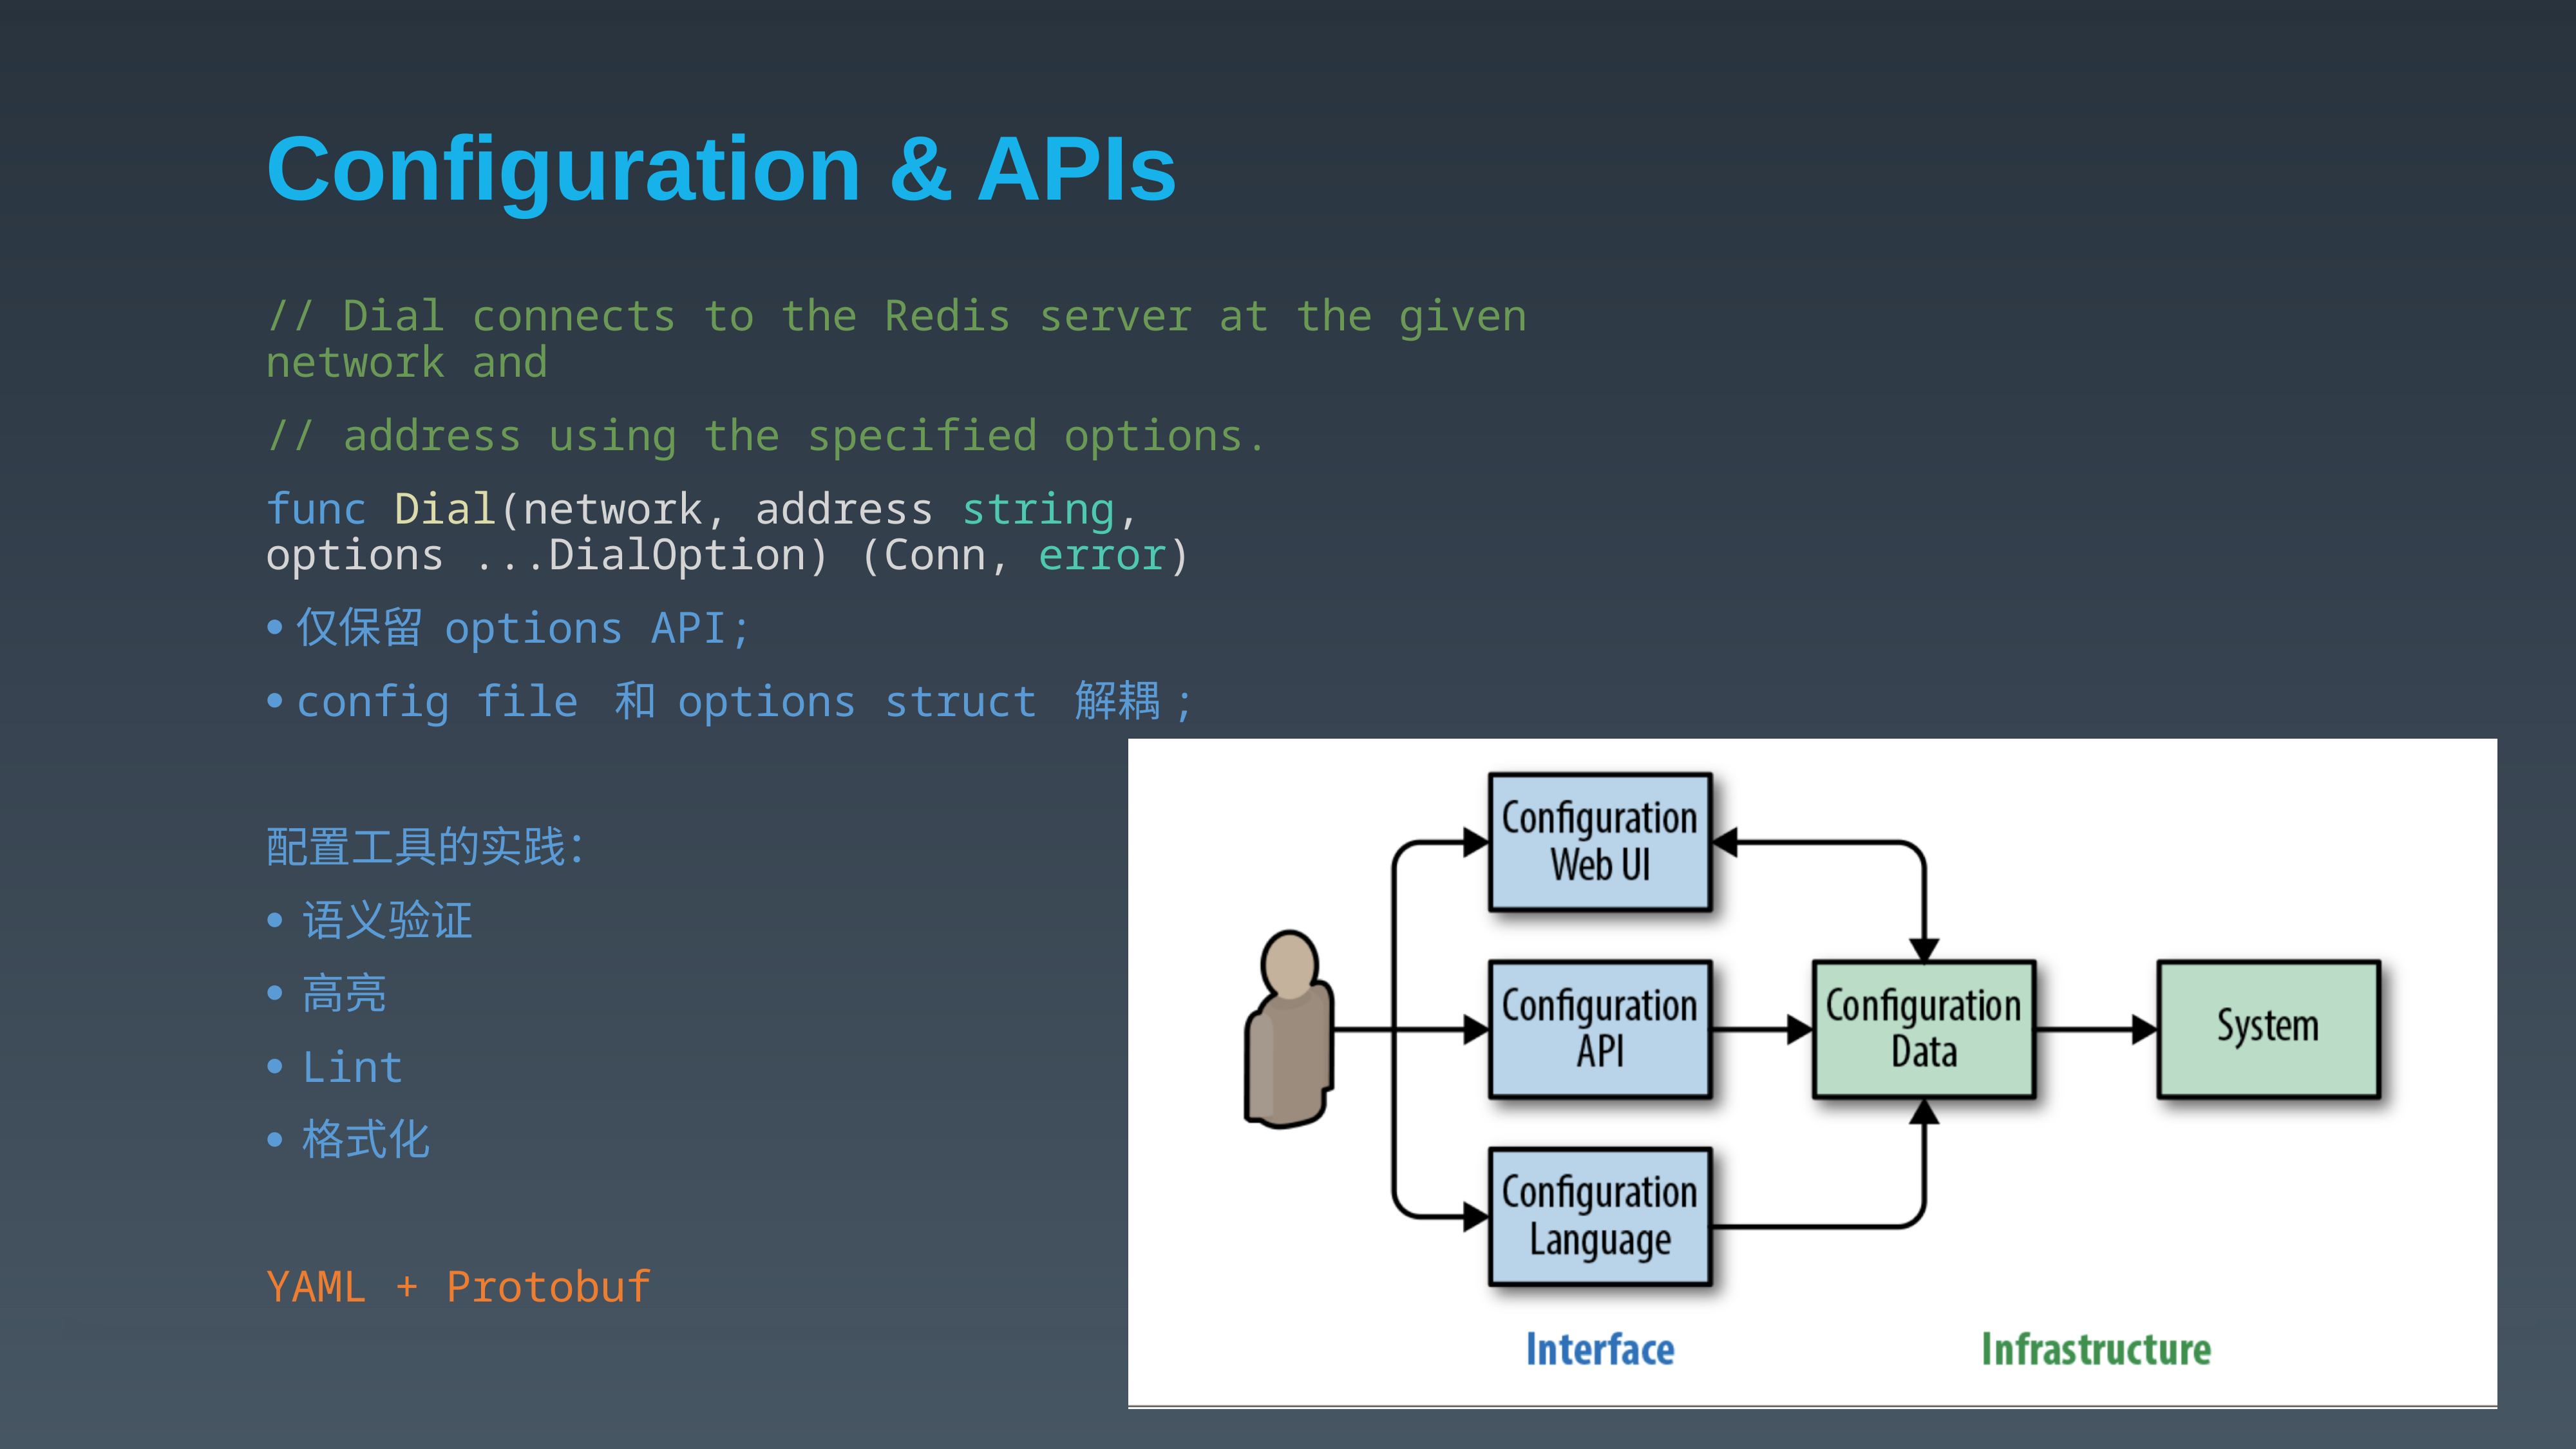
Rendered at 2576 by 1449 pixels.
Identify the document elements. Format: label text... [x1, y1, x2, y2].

picture [0, 0, 2576, 1449]
title Configuration & APIs [260, 103, 2316, 243]
list // Dial connects to the Redis server at the given network and // address using the specified options. func Dial(network, address string, options ...DialOption) (Conn, error) 仅保留 options API; config file 和 options struct 解耦; 配置工具的实践： 语义验证 高亮 Lint 格式化 YAML + Protobuf [260, 288, 1738, 1436]
